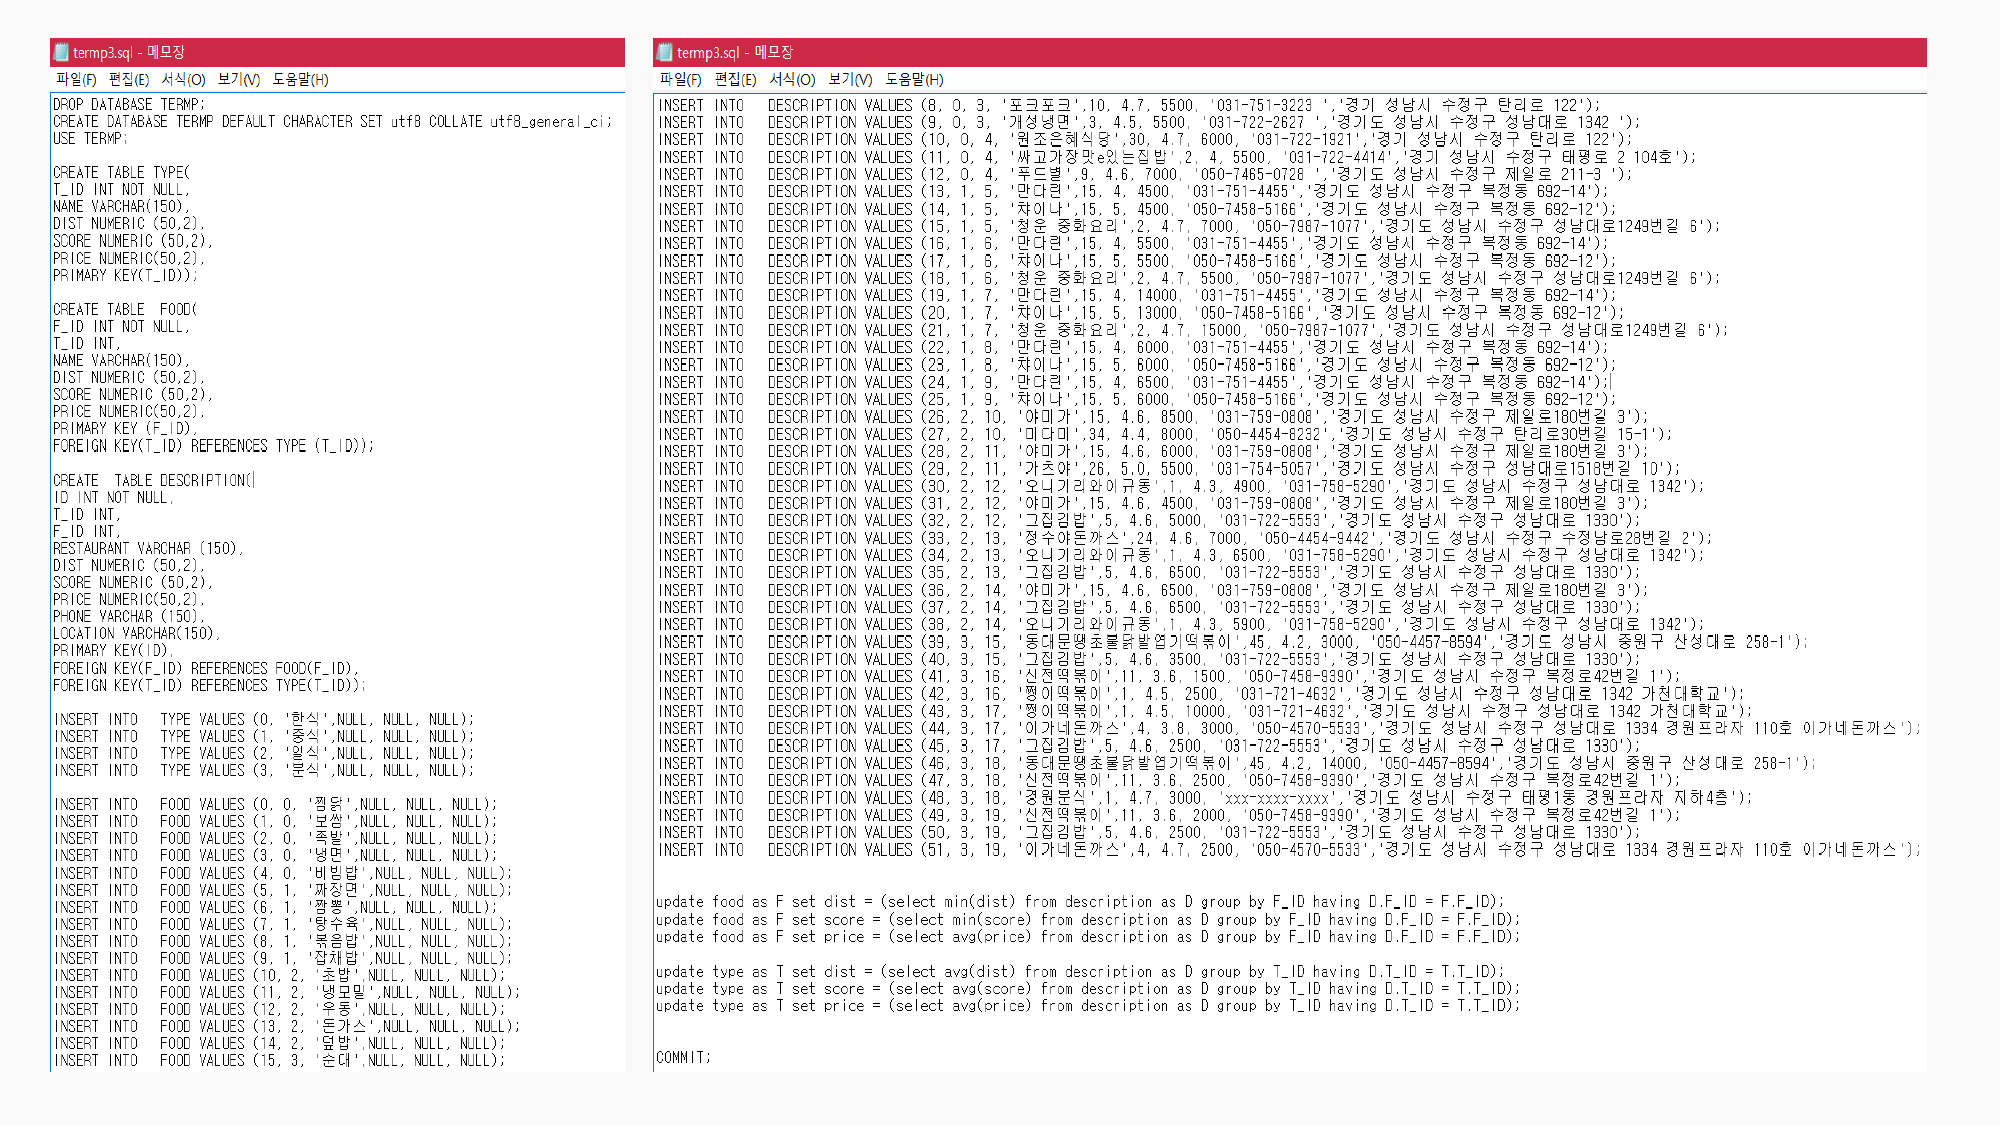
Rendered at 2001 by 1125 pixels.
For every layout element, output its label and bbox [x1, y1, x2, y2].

picture [653, 38, 1927, 1072]
picture [50, 38, 625, 1072]
